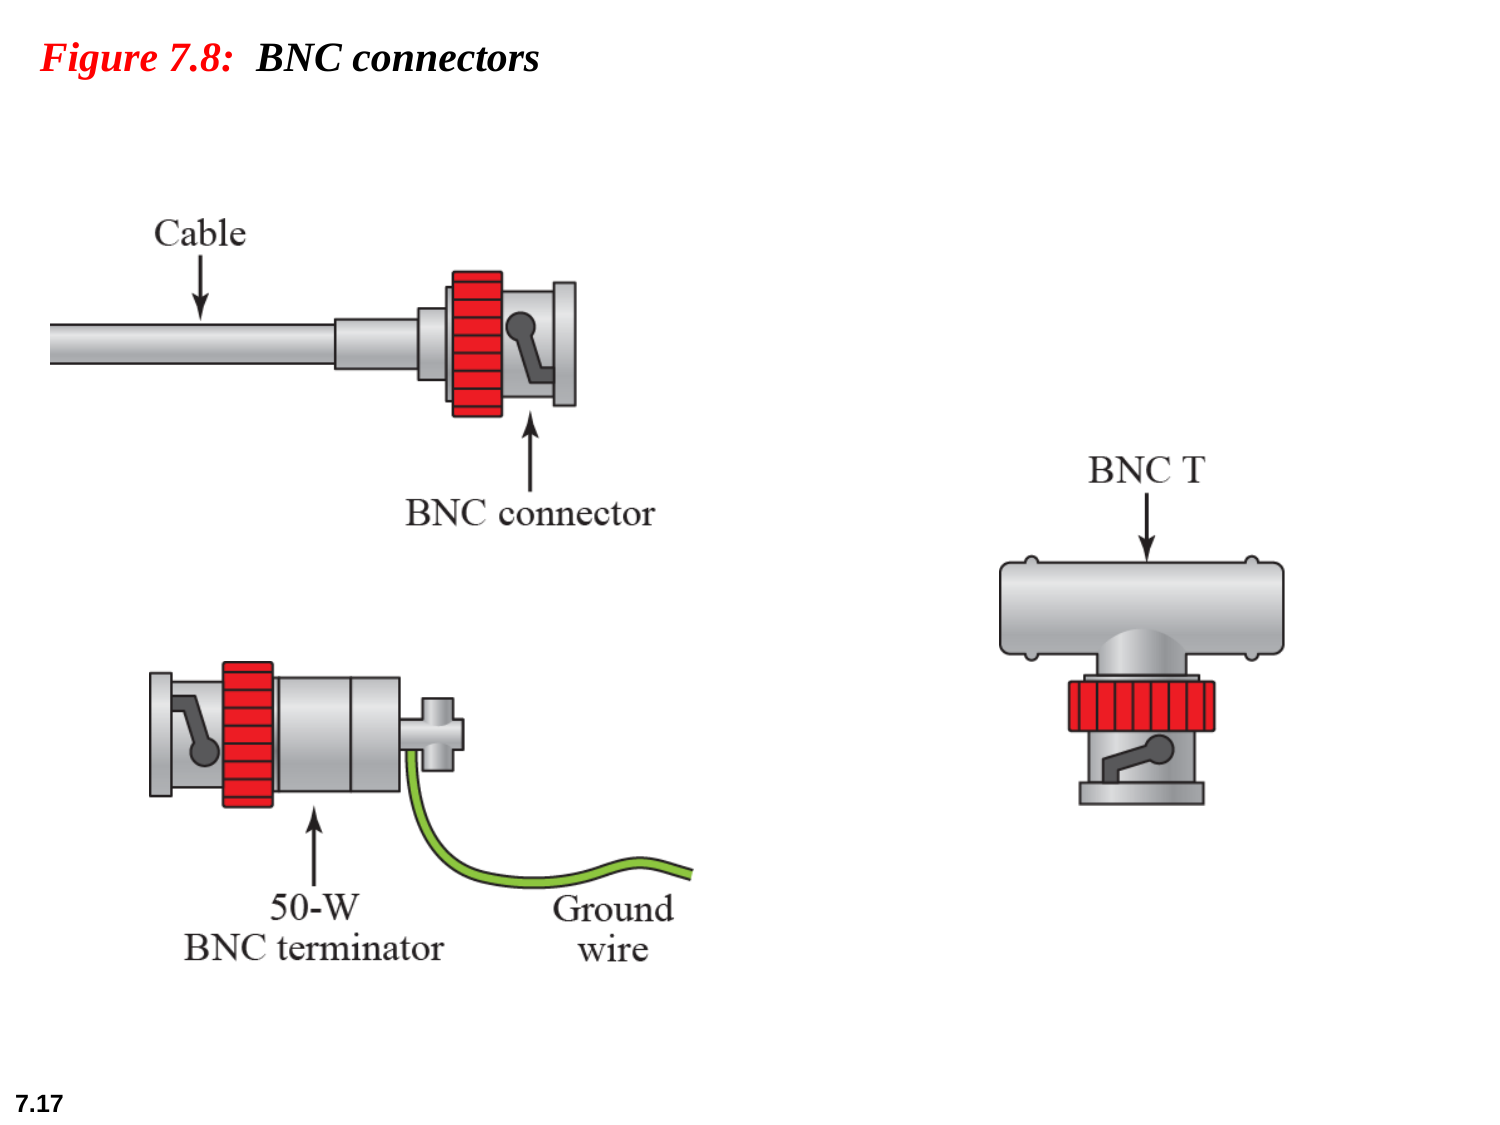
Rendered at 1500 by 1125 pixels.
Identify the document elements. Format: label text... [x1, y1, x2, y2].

picture [149, 661, 694, 974]
text_box Figure 7.8: BNC connectors [24, 22, 1363, 87]
picture [999, 449, 1286, 807]
text_box 7.‹#› [0, 1049, 313, 1125]
picture [49, 212, 658, 538]
